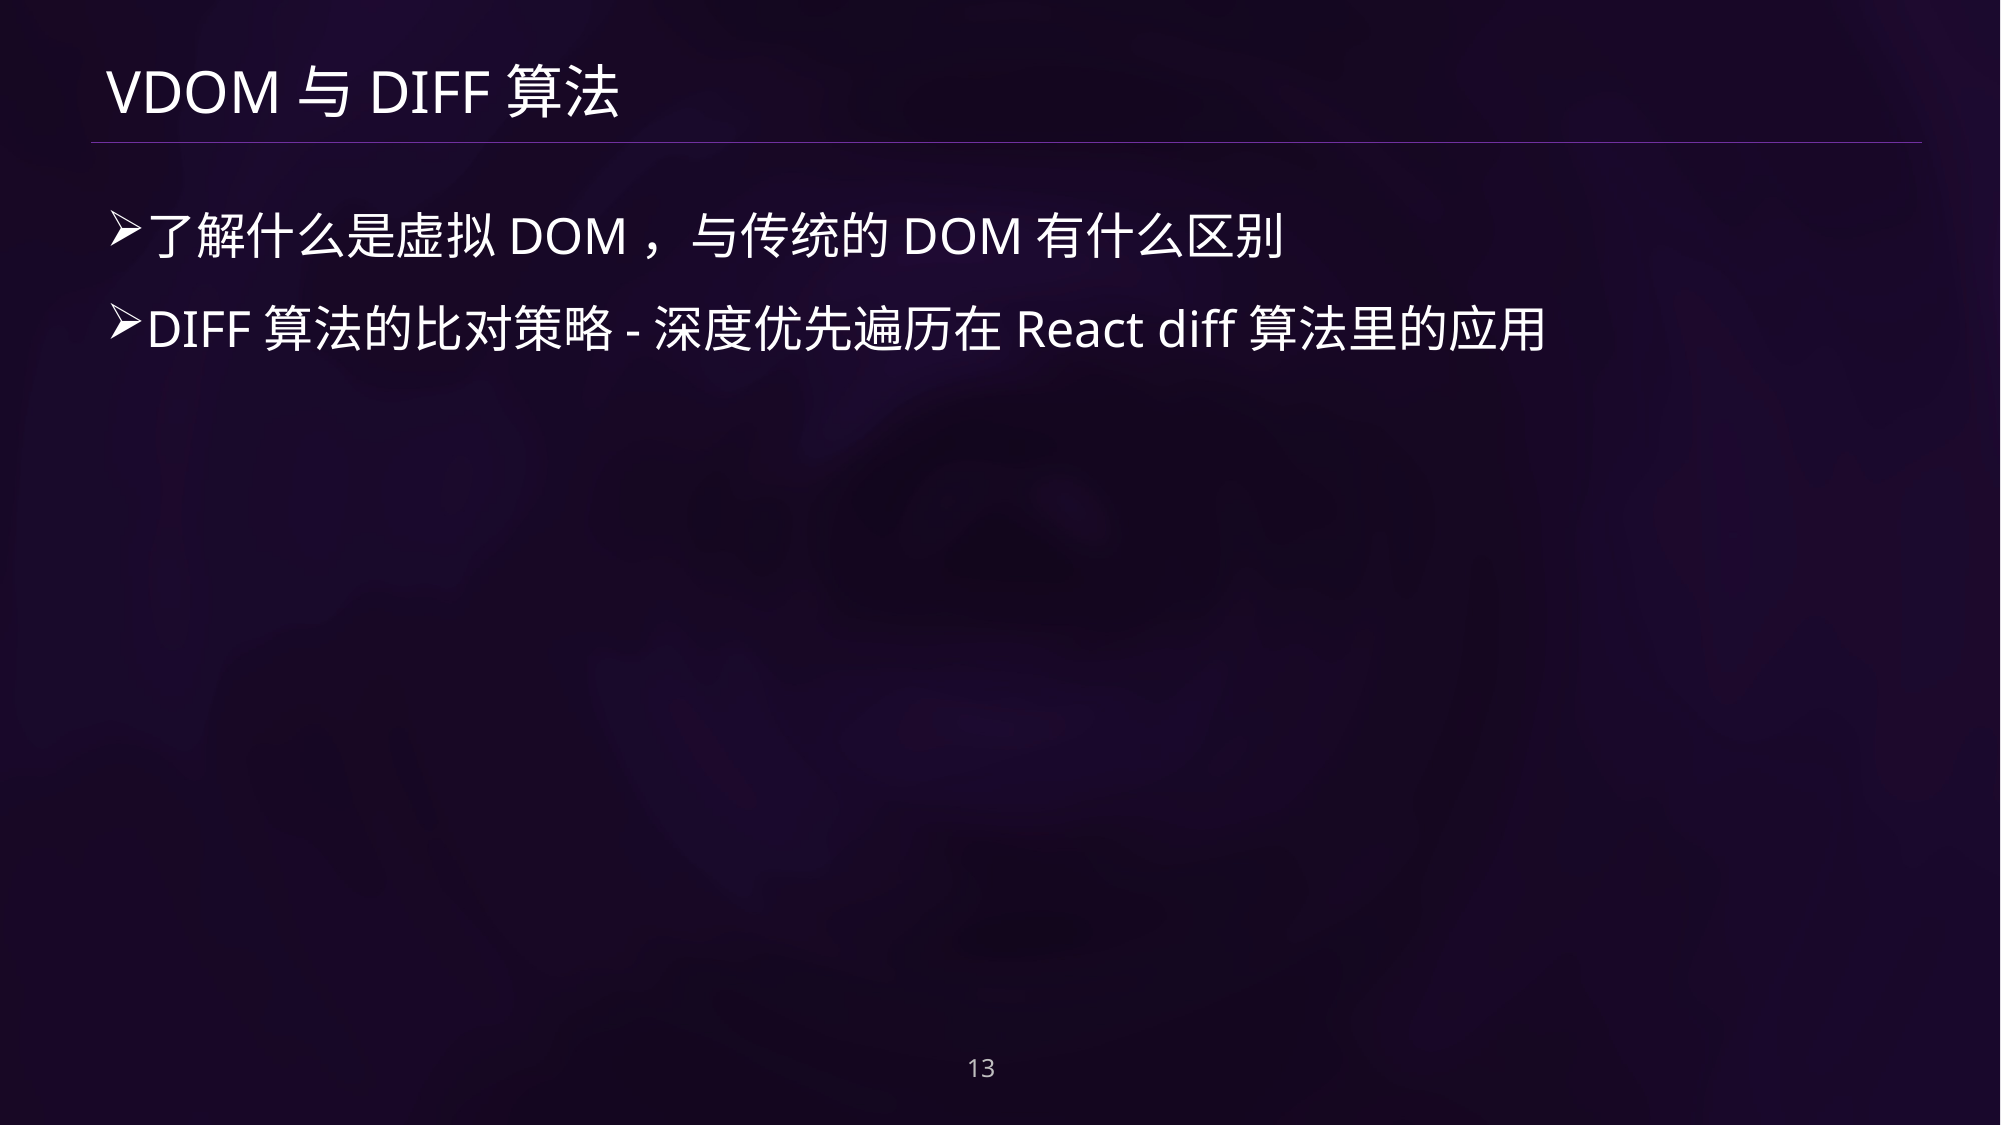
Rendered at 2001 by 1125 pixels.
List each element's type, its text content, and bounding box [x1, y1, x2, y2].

slide_number 13 [882, 1050, 1080, 1089]
title VDOM与DIFF算法 [91, 49, 1495, 140]
list 了解什么是虚拟DOM，与传统的DOM有什么区别 DIFF算法的比对策略-深度优先遍历在React diff算法里的应用 [91, 185, 1923, 1033]
picture [0, 0, 2001, 1125]
